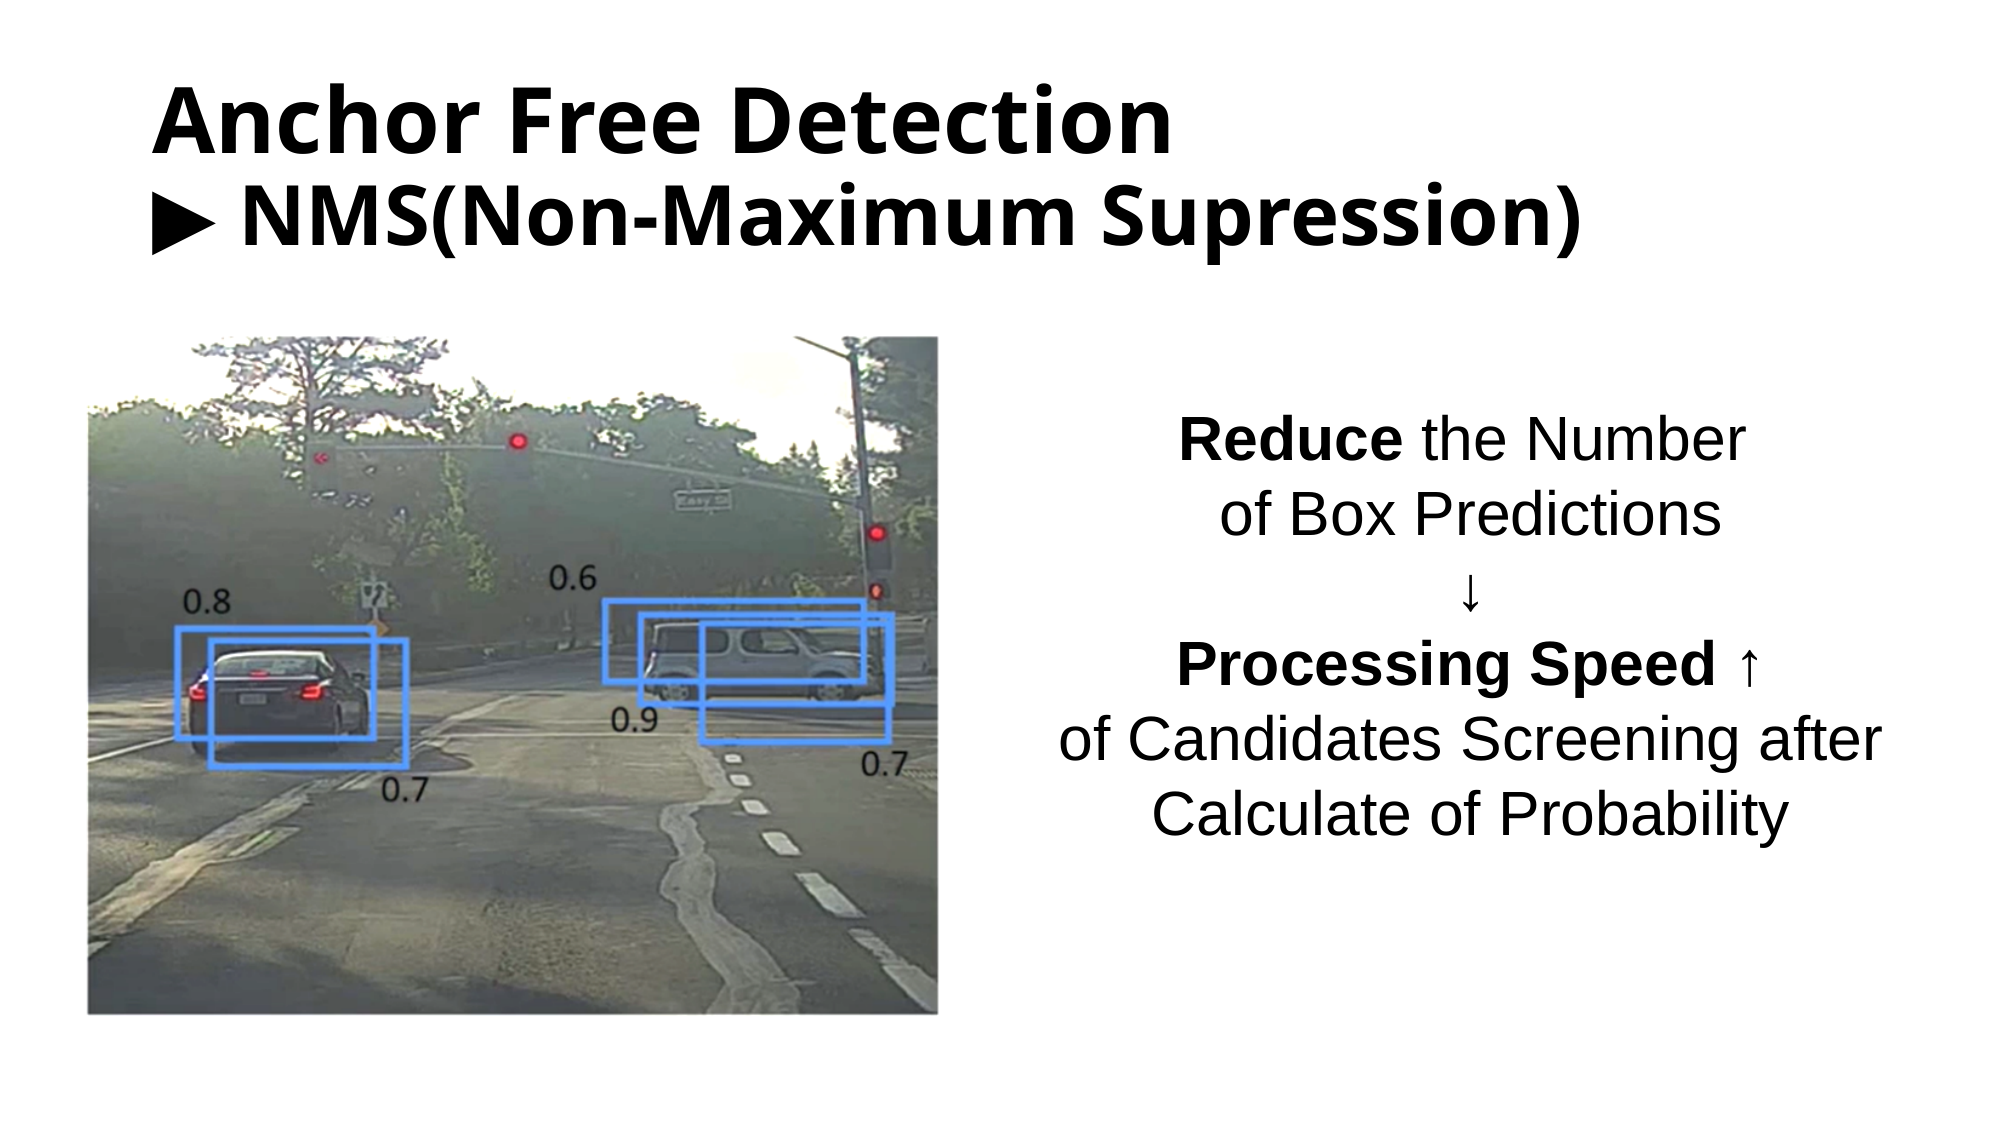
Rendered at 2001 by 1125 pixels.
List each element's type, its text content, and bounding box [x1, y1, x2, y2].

title Anchor Free Detection ▶ NMS(Non-Maximum Supression) [137, 59, 1863, 278]
text_box Reduce the Number of Box Predictions ↓ Processing Speed ↑ of Candidates Screening after Calculate of Probability [978, 390, 1965, 856]
picture [70, 321, 947, 1017]
